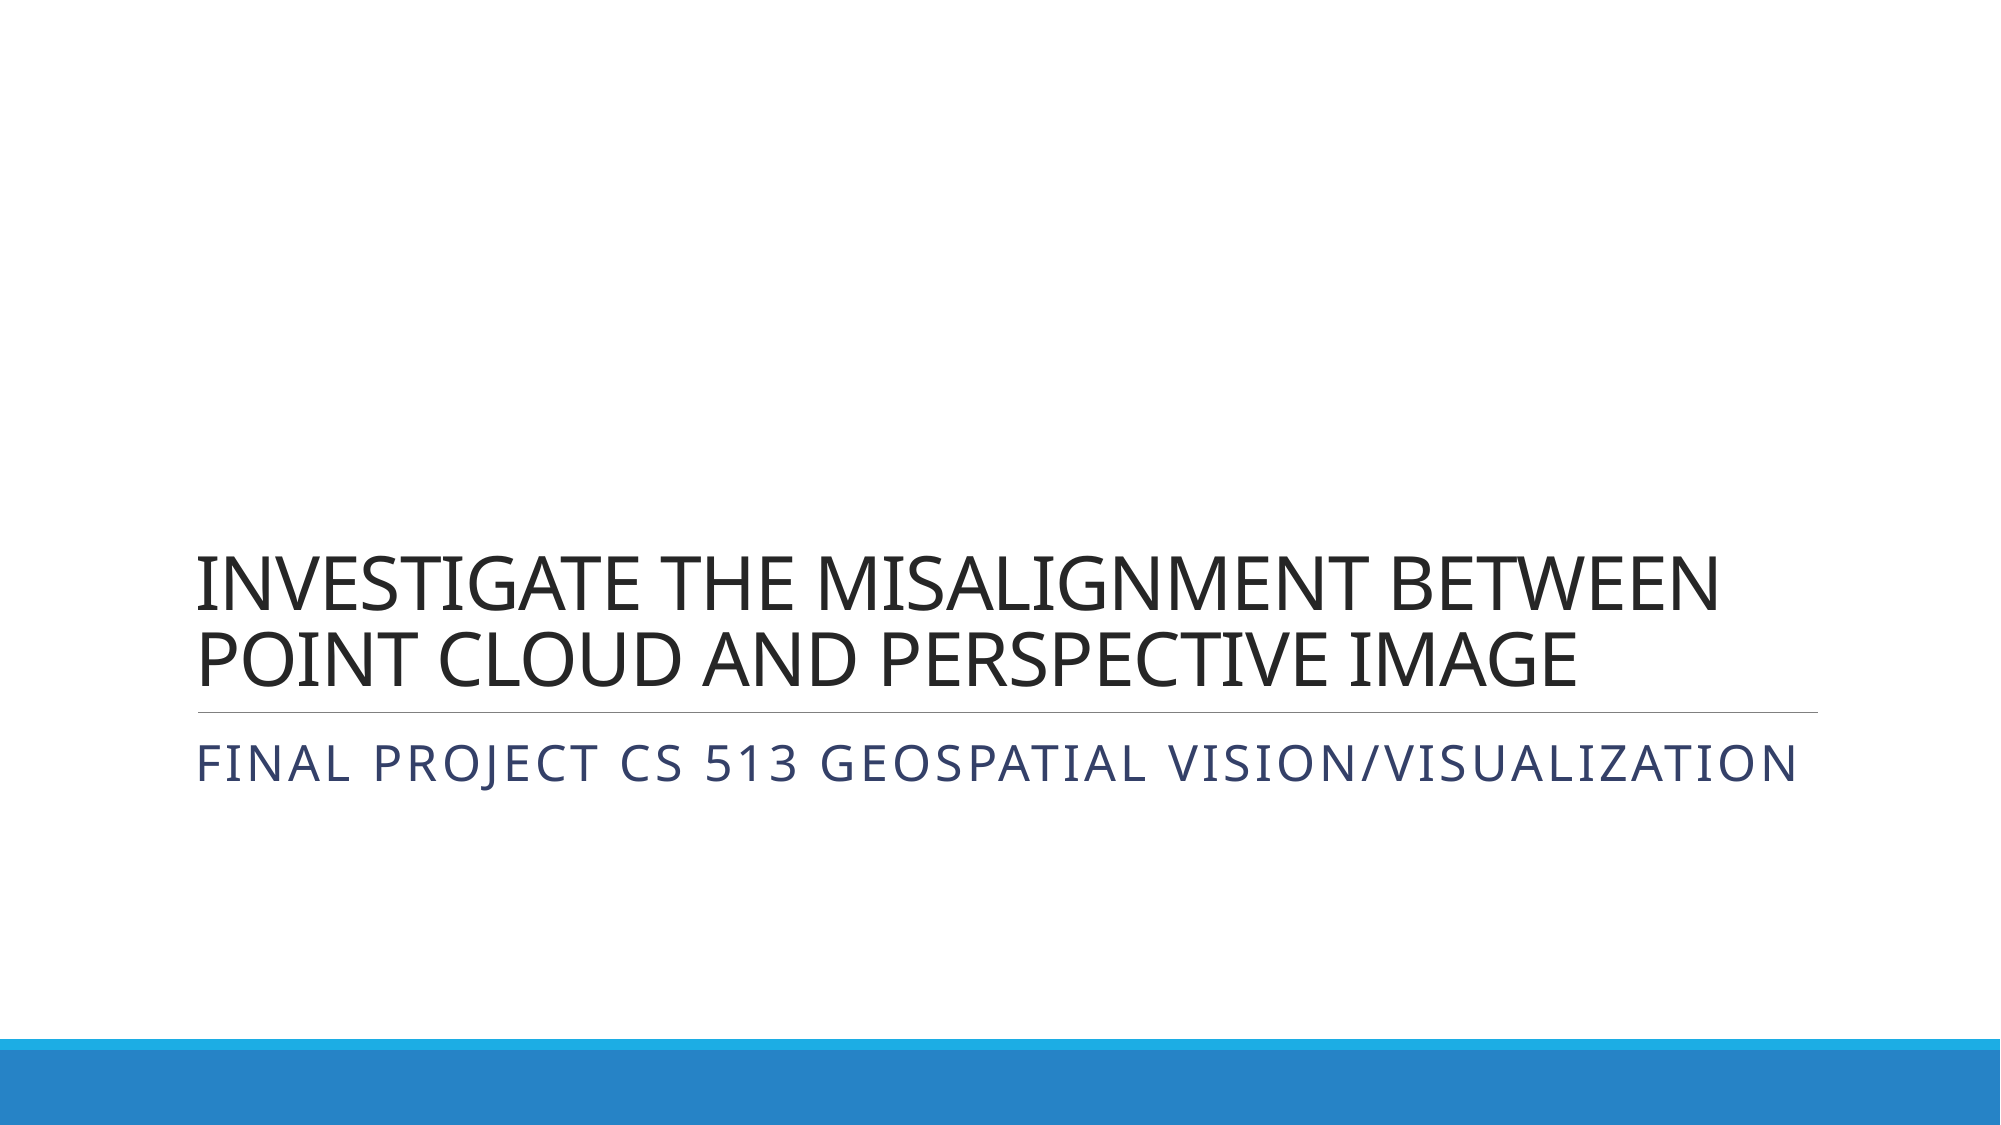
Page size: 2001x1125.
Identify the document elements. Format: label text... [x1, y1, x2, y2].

title INVESTIGATE THE MISALIGNMENT BETWEEN POINT CLOUD AND PERSPECTIVE IMAGE [180, 124, 1830, 710]
subtitle Final Project CS 513 Geospatial Vision/Visualization [180, 730, 1831, 919]
